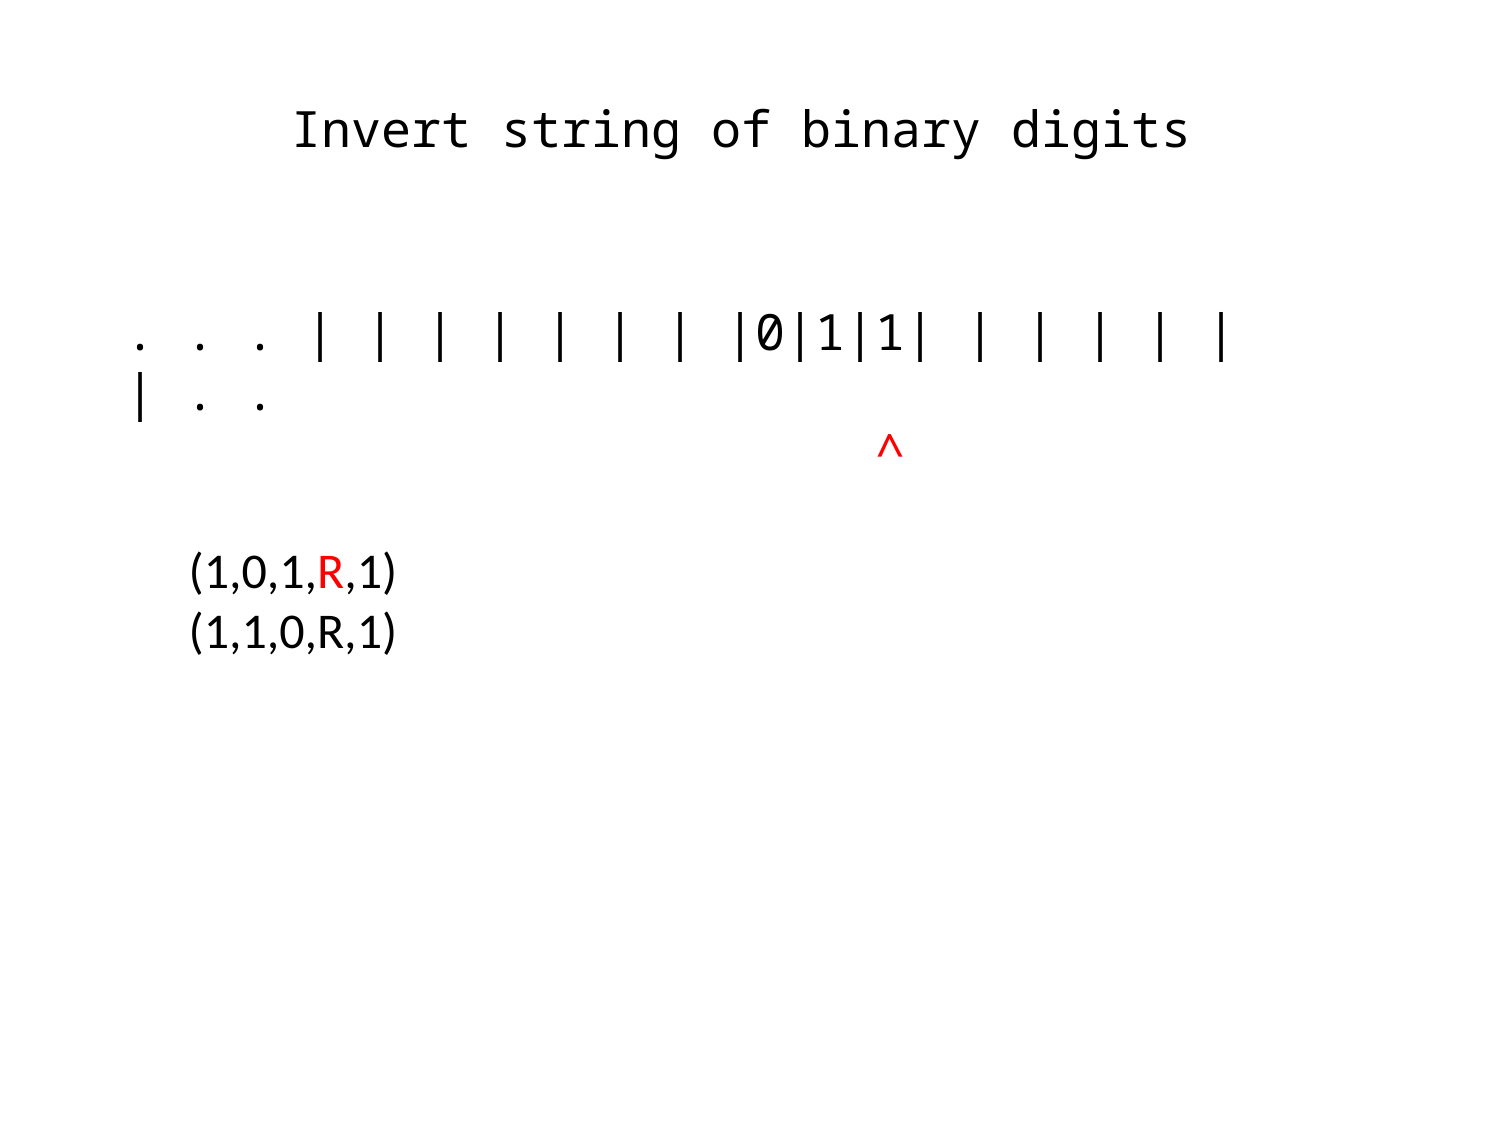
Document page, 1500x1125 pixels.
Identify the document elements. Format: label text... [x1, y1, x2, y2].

text_box Invert string of binary digits [231, 89, 1252, 165]
text_box (1,0,1,R,1) (1,1,0,R,1) [173, 531, 576, 666]
text_box . . . | | | | | | | |0|1|1| | | | | | | . . ^ [110, 293, 1310, 534]
